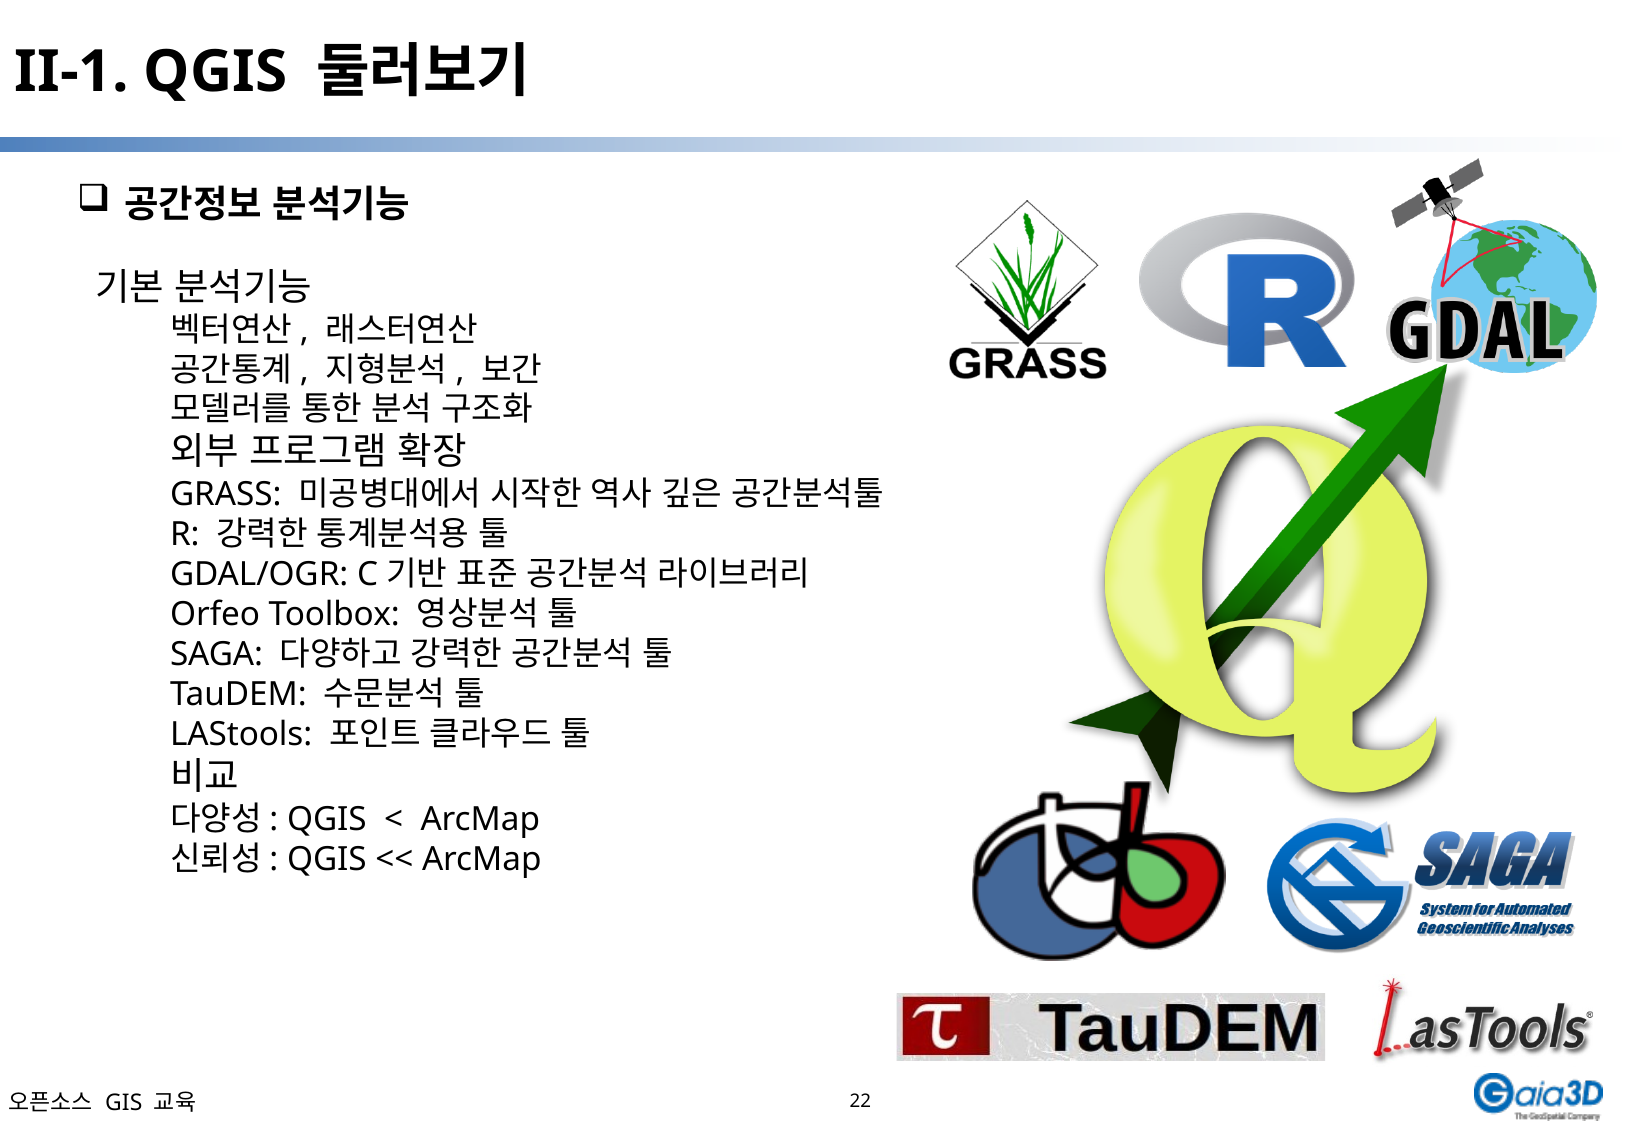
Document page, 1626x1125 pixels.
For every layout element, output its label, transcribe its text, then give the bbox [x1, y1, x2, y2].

text_box 공간정보 분석기능 [62, 172, 937, 233]
title II-1. QGIS 둘러보기 [0, 0, 1581, 138]
picture [971, 780, 1625, 971]
picture [1474, 1073, 1603, 1121]
picture [1372, 974, 1593, 1068]
slide_number 22 [670, 1086, 1050, 1118]
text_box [942, 158, 1597, 850]
picture [896, 992, 1326, 1061]
list 기본 분석기능 벡터연산, 래스터연산 공간통계, 지형분석, 보간 모델러를 통한 분석 구조화 외부 프로그램 확장 GRASS: 미공병대에서 시작한 역사 깊은 공간분석툴 R: 강력한 통계분석용 툴 GDAL/OGR: C기반 표준 공간분석 라이브러리 Orfeo Toolbox: 영상분석 툴 SAGA: 다양하고 강력한 공간분석 툴 TauDEM: 수문분석 툴 LAStools: 포인트 클라우드 툴 비교 다양성: QGIS < ArcMap 신뢰성: QGIS << ArcMap [80, 255, 1273, 1050]
